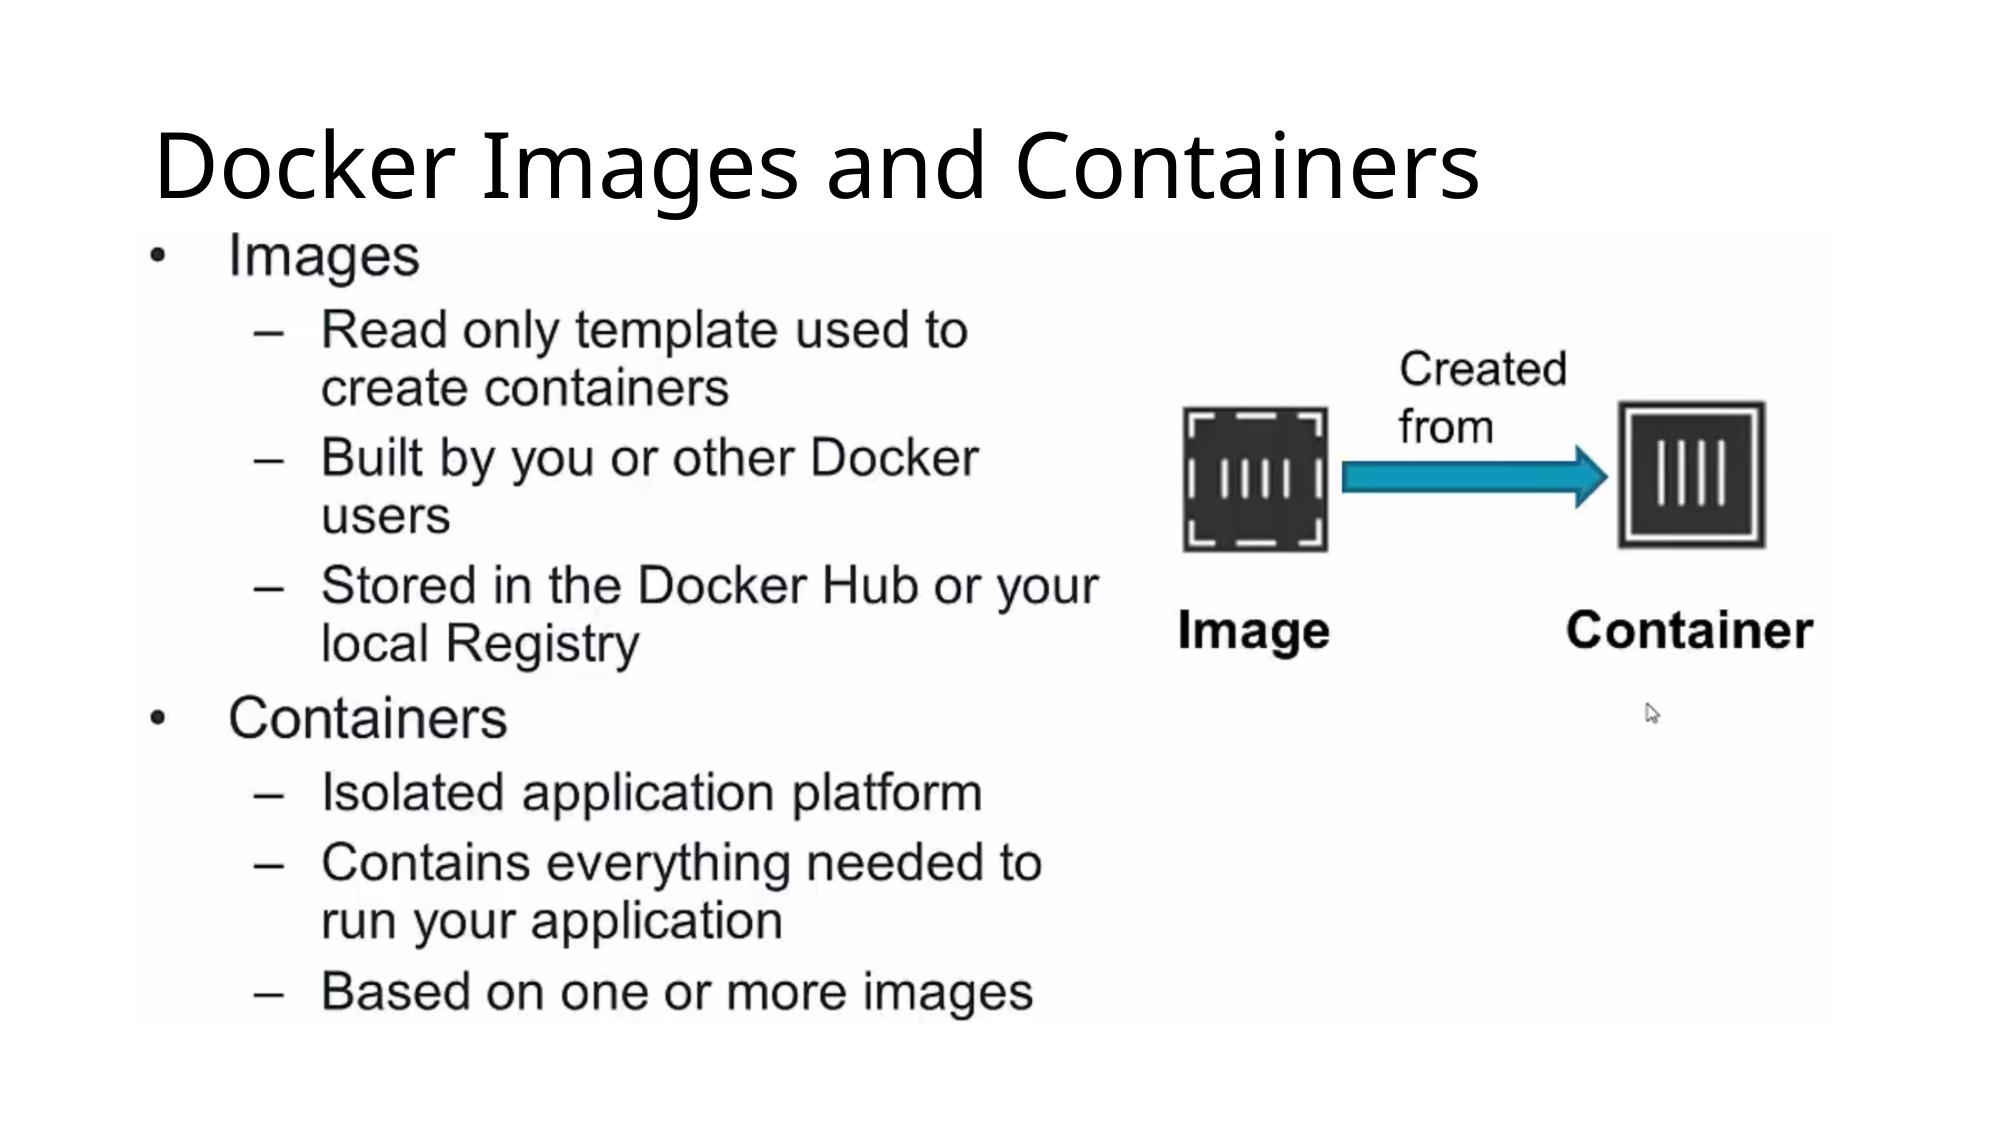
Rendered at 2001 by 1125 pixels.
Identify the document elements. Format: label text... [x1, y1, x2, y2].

picture [137, 232, 1833, 1023]
title Docker Images and Containers [137, 59, 1863, 278]
